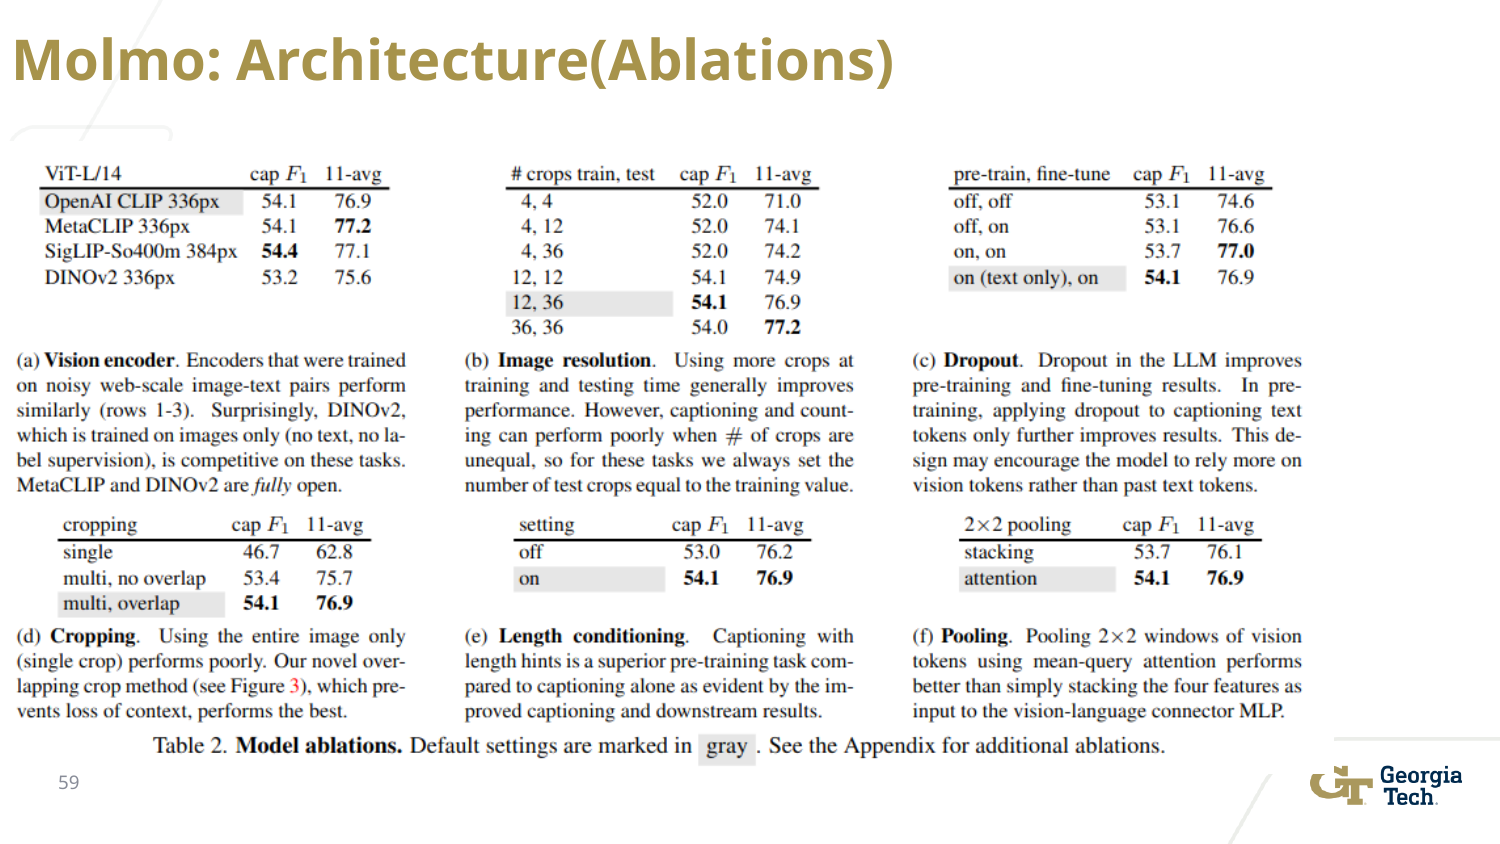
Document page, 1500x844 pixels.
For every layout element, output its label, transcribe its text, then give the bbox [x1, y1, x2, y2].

title Molmo: Architecture(Ablations) [0, 0, 1407, 125]
slide_number ‹#› [46, 783, 160, 806]
picture [0, 0, 1500, 844]
